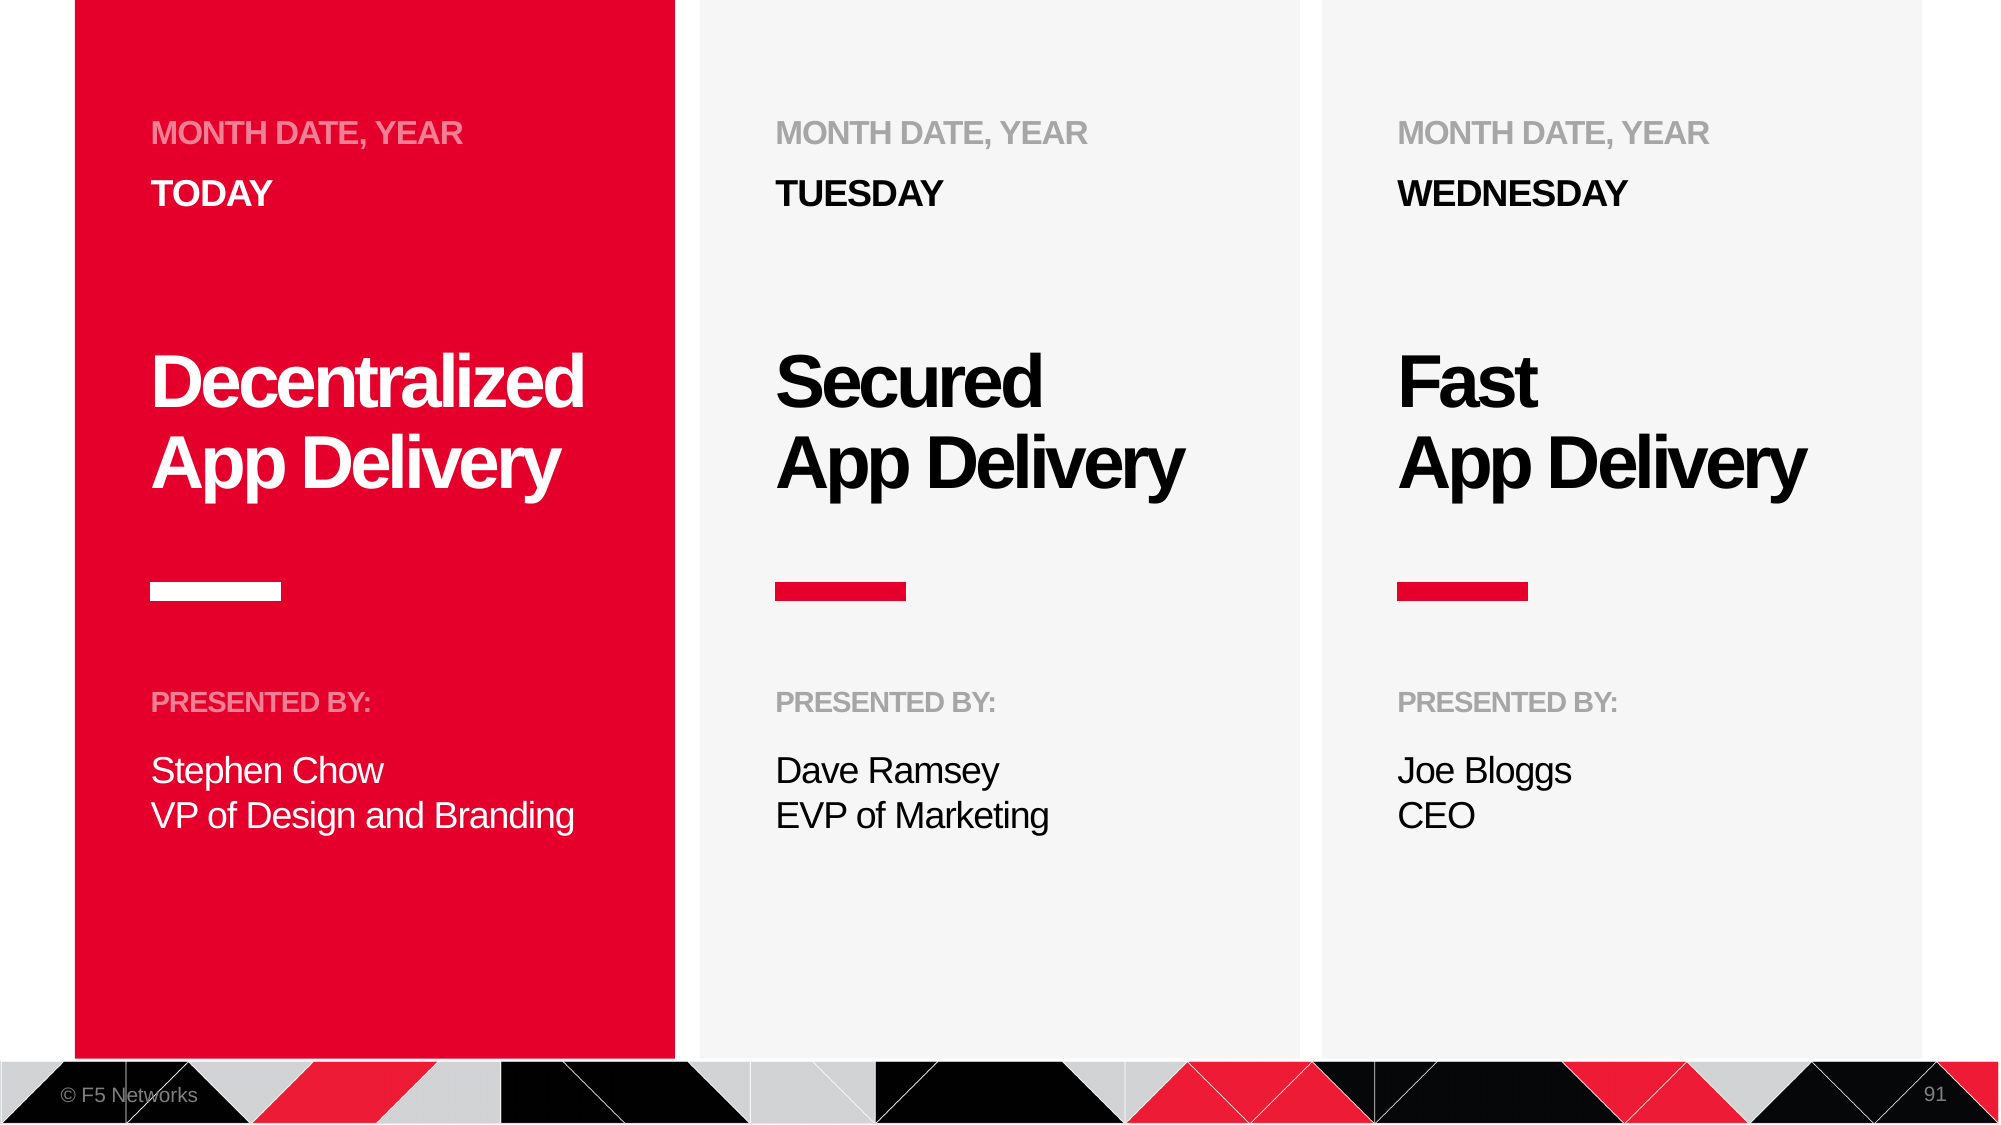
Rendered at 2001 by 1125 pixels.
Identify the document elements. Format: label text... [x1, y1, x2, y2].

text_box Joe Bloggs CEO [1371, 736, 1922, 862]
text_box Stephen Chow VP of Design and Branding [125, 736, 675, 862]
text_box MONTH DATE, YEAR [125, 90, 675, 146]
picture [0, 1050, 2000, 1125]
text_box MONTH DATE, YEAR [750, 90, 1300, 146]
text_box PRESENTED BY: [750, 665, 1300, 736]
text_box TODAY [125, 146, 675, 237]
text_box [74, 0, 676, 1060]
text_box PRESENTED BY: [1371, 665, 1922, 736]
text_box [1321, 0, 1923, 1060]
text_box Dave Ramsey EVP of Marketing [750, 736, 1300, 862]
text_box TUESDAY [750, 146, 1300, 237]
text_box Fast App Delivery [1371, 317, 1922, 531]
text_box [699, 0, 1301, 1060]
text_box Decentralized App Delivery [125, 317, 675, 531]
text_box MONTH DATE, YEAR [1371, 90, 1922, 146]
text_box Secured App Delivery [750, 317, 1300, 531]
text_box PRESENTED BY: [125, 665, 675, 736]
text_box WEDNESDAY [1371, 146, 1922, 237]
